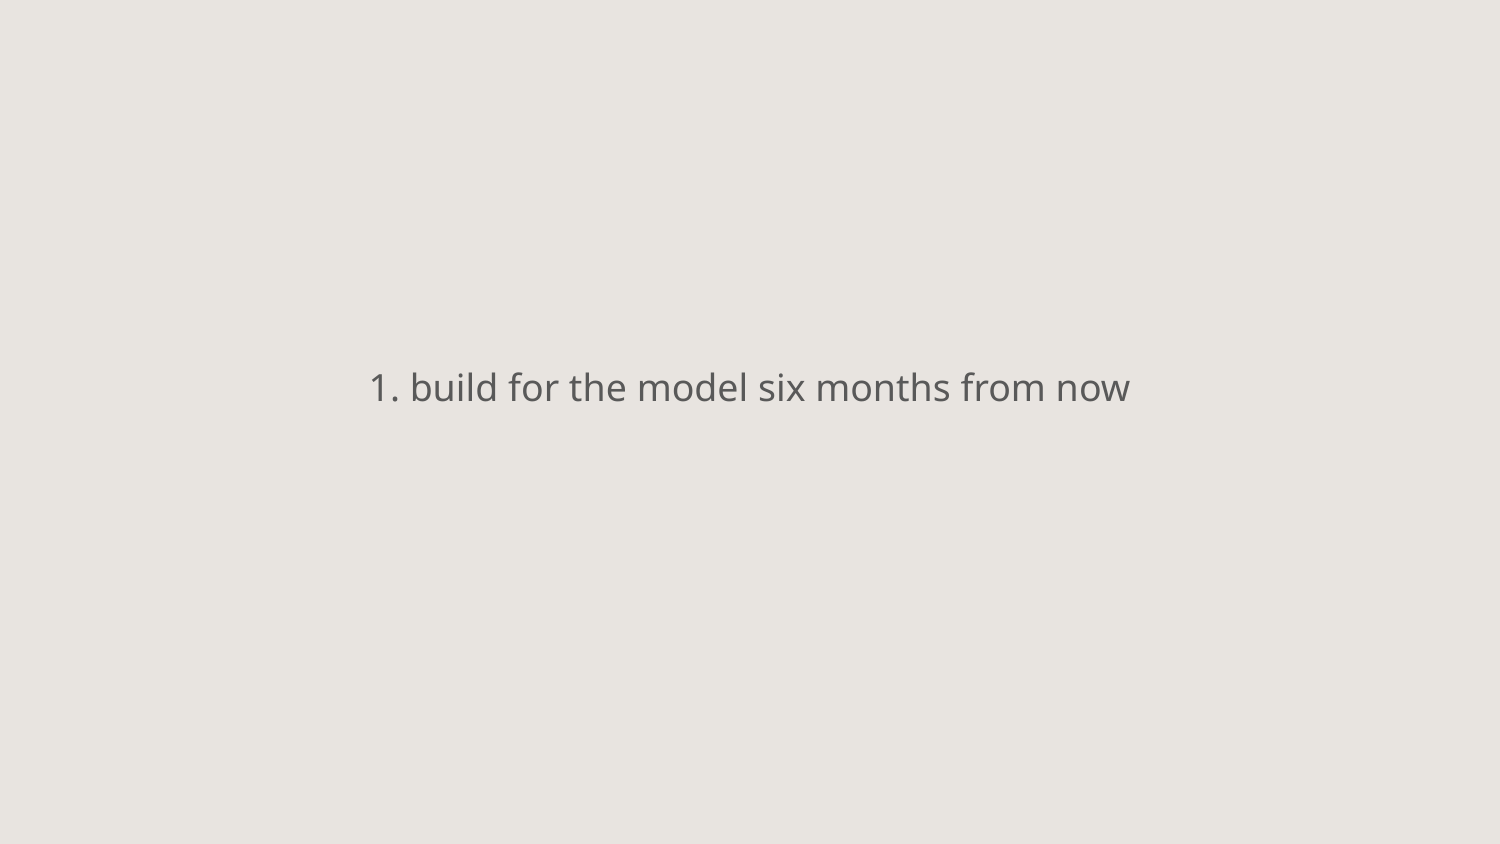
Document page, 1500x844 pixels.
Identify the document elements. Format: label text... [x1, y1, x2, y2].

text_box 1. build for the model six months from now [76, 366, 1424, 478]
